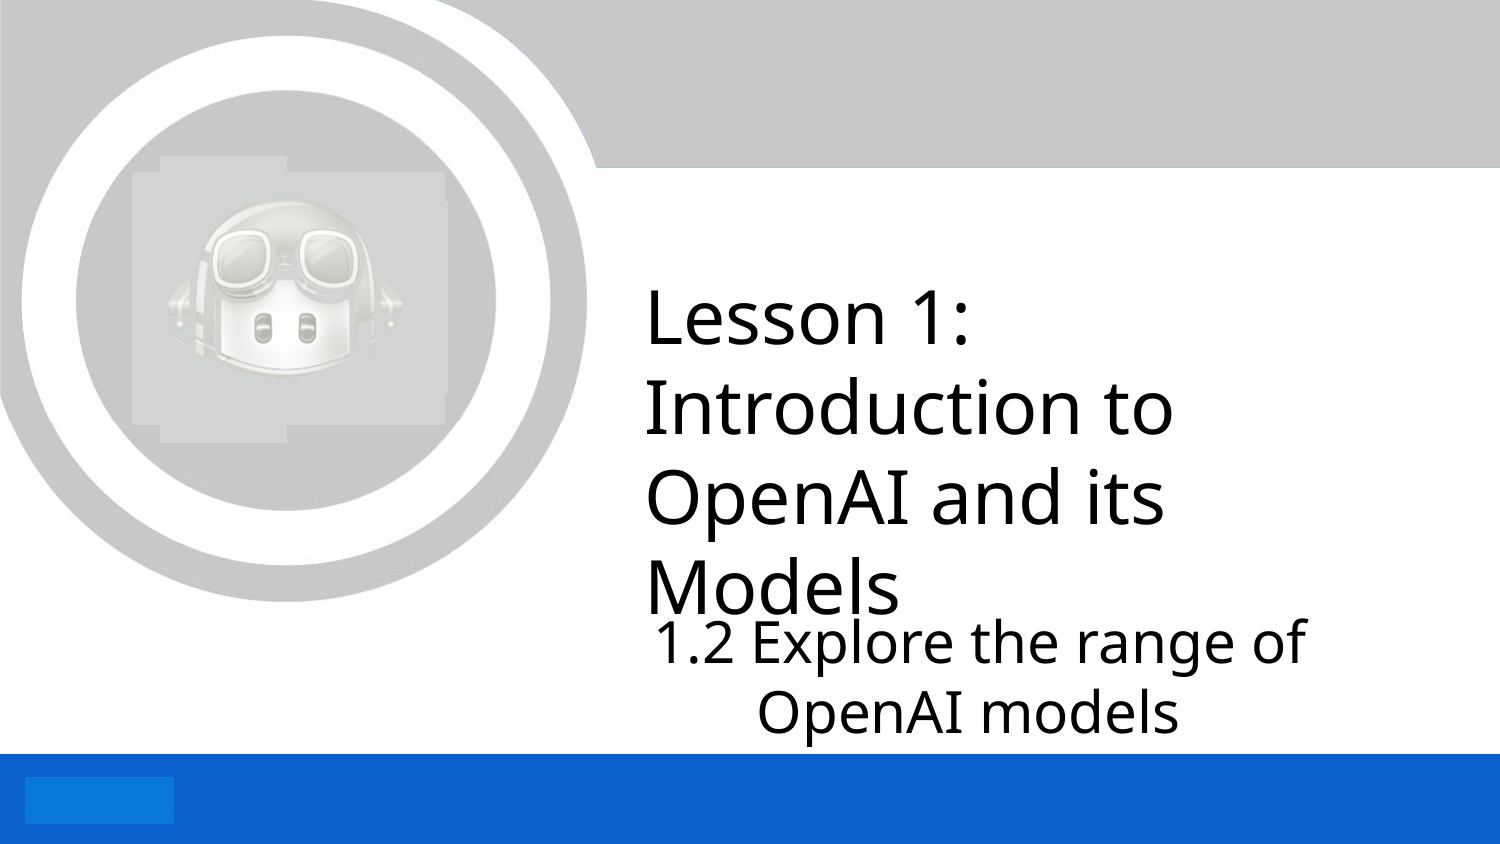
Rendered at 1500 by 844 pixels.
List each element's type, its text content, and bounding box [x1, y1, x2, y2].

picture [0, 0, 1500, 844]
title Lesson 1: Introduction to OpenAI and its Models [629, 262, 1446, 443]
subtitle 1.2 Explore the range of OpenAI models [629, 597, 1473, 787]
